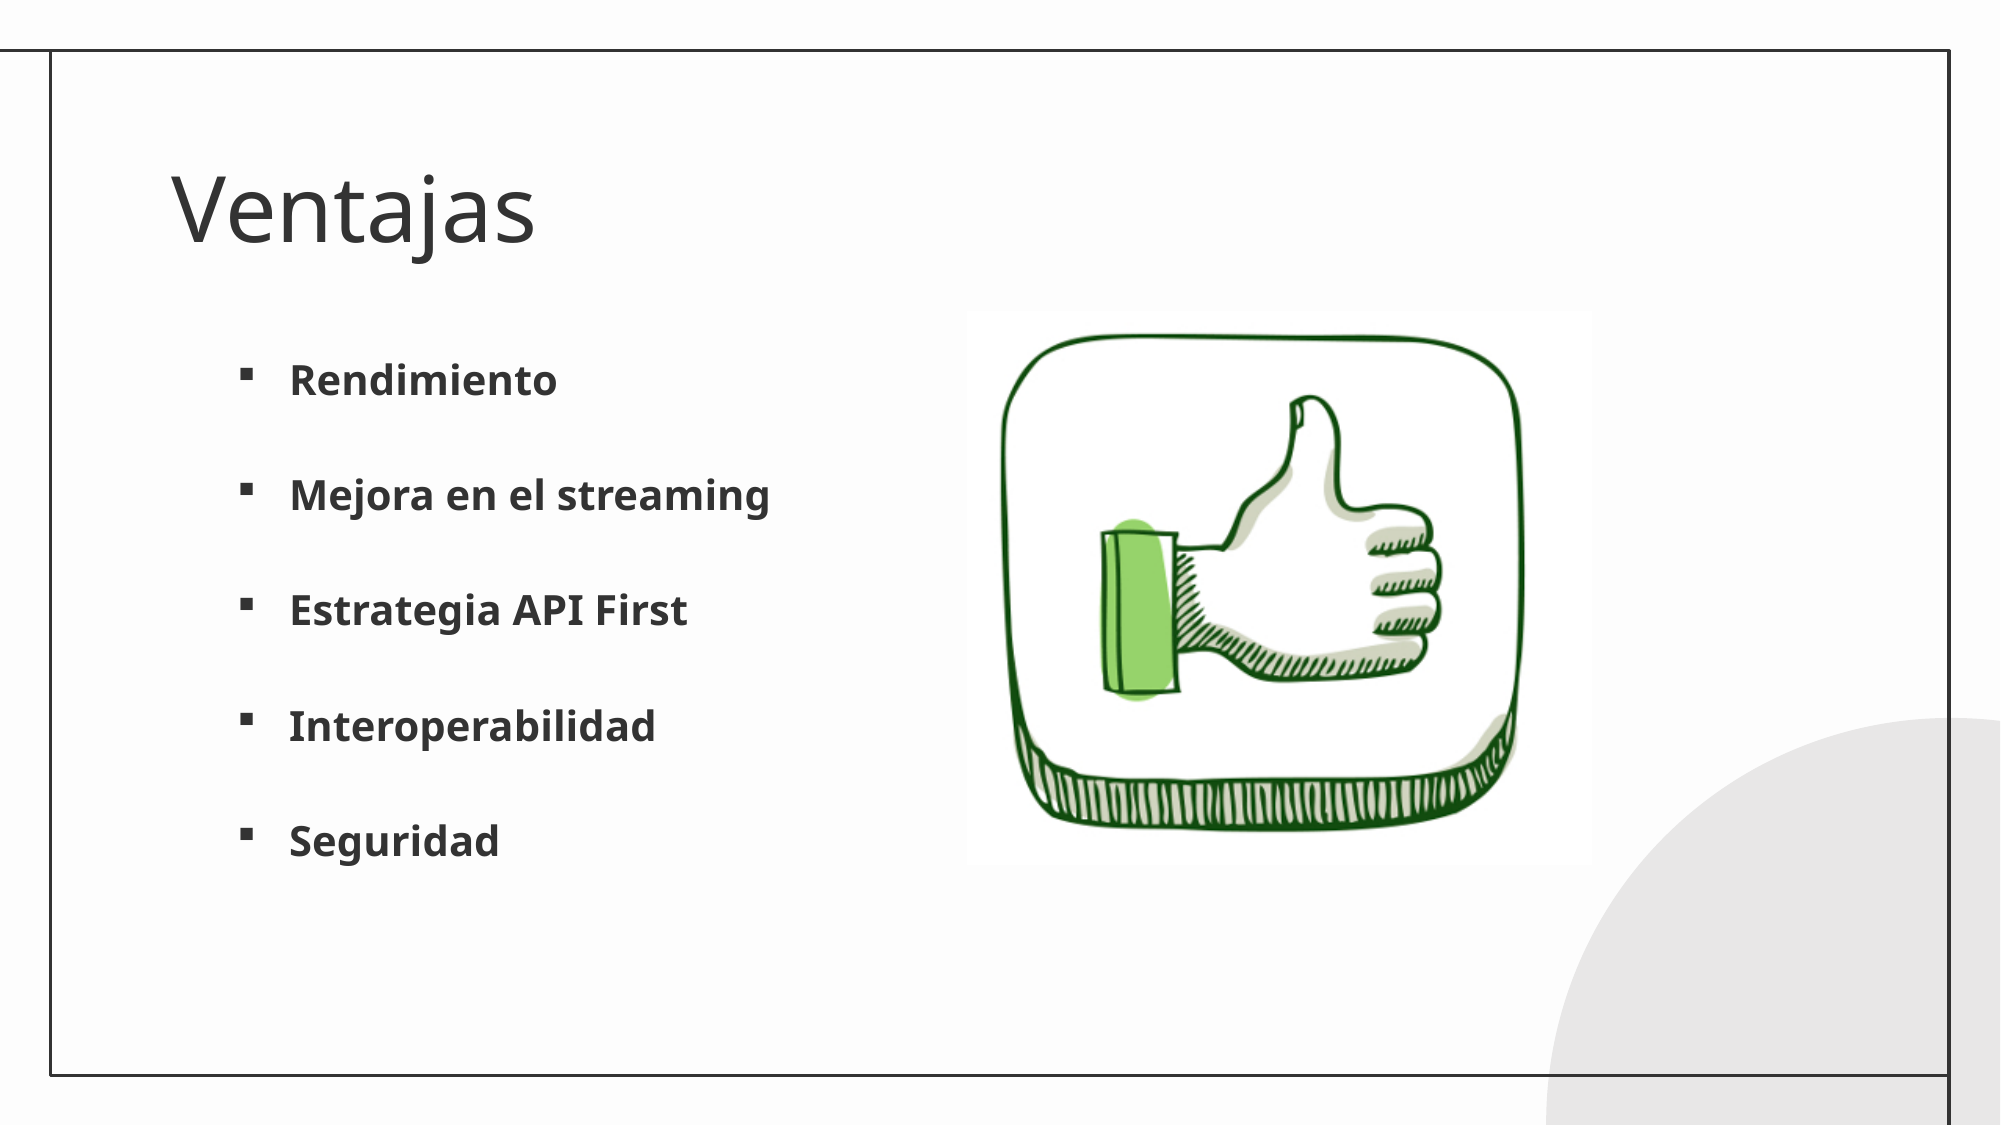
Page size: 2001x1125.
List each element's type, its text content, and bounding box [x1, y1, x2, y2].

picture [967, 310, 1592, 865]
subtitle Rendimiento Mejora en el streaming Estrategia API First Interoperabilidad Seguridad [199, 331, 1500, 901]
title Ventajas [156, 135, 1843, 261]
